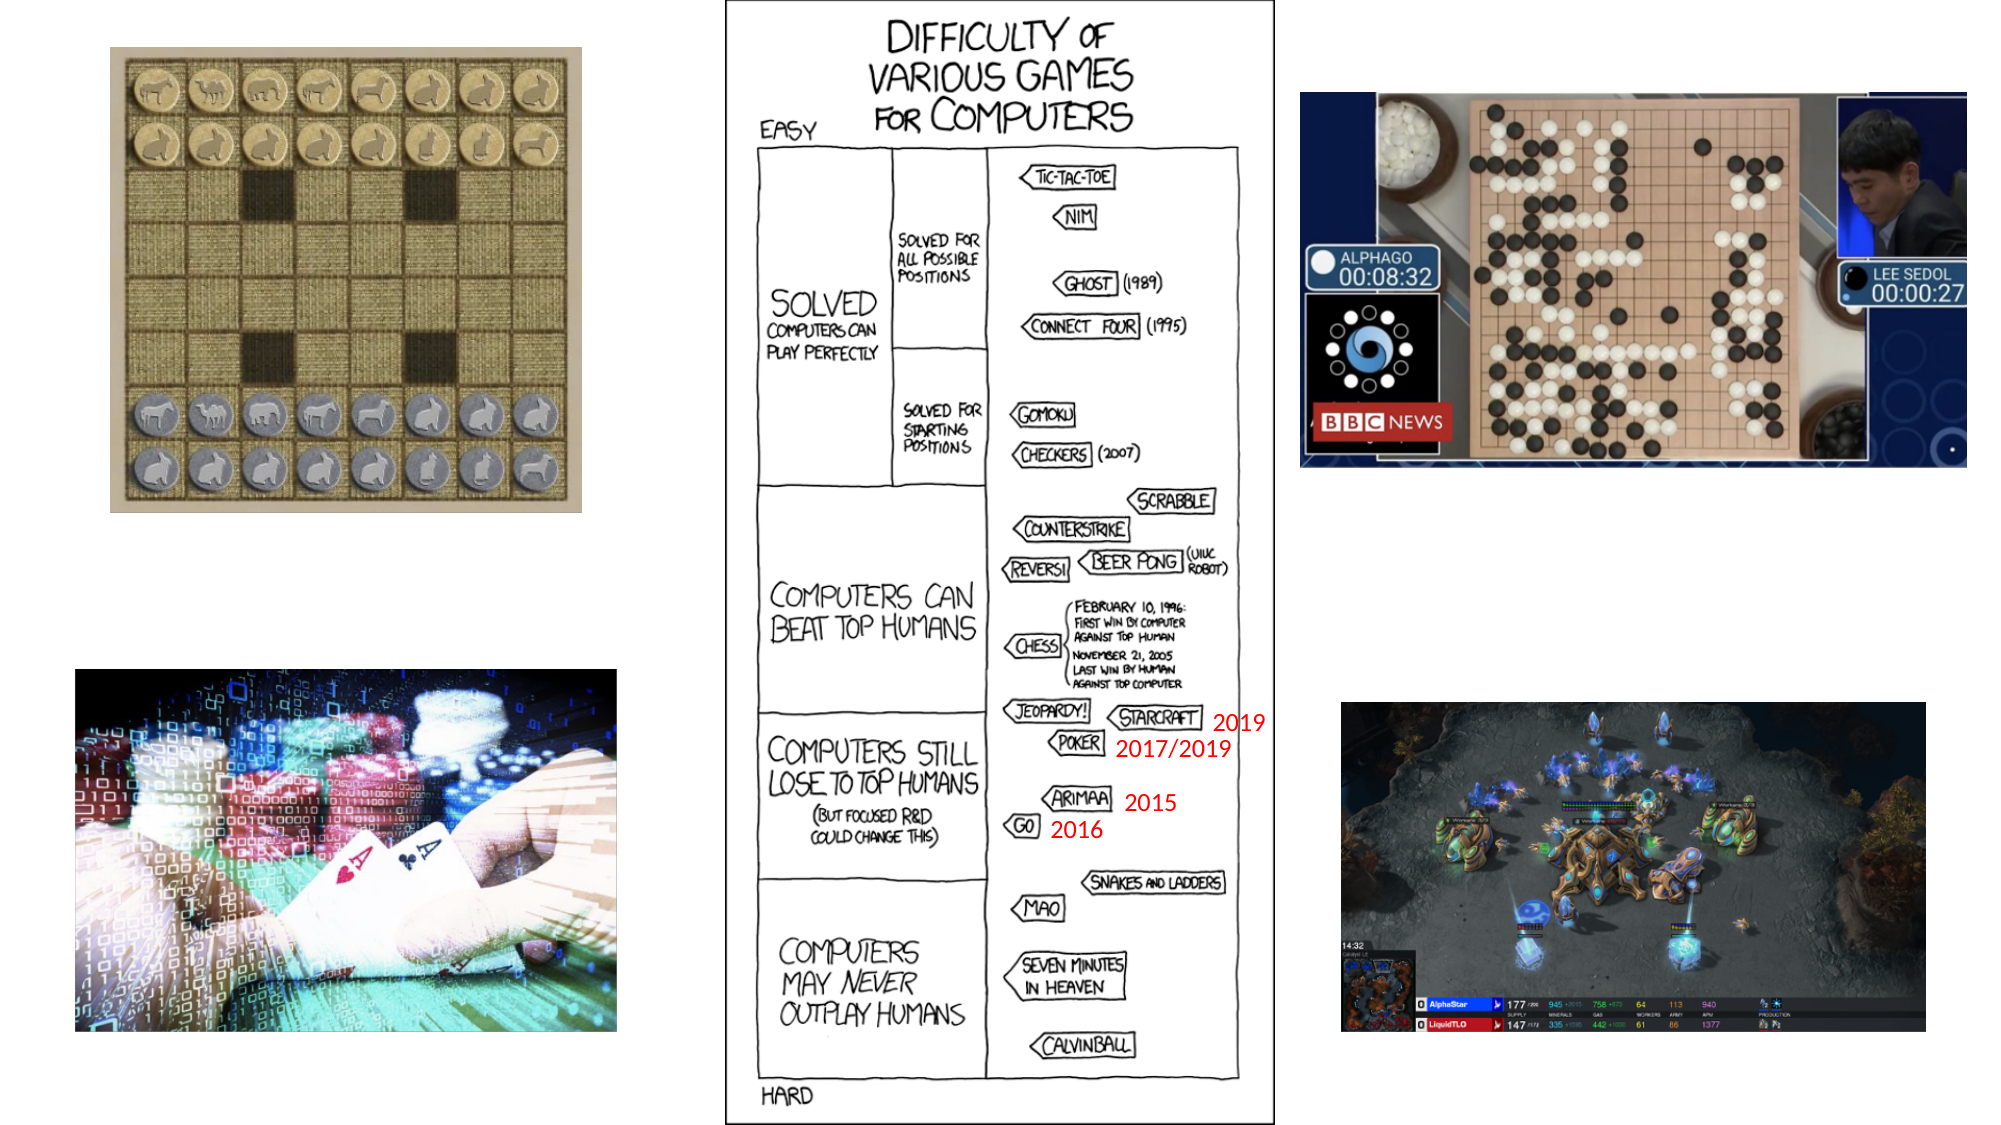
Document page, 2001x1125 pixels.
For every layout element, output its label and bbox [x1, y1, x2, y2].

picture [1300, 92, 1967, 469]
picture [74, 669, 619, 1033]
picture [110, 46, 582, 514]
picture [724, 0, 1276, 1125]
picture [1341, 702, 1926, 1033]
